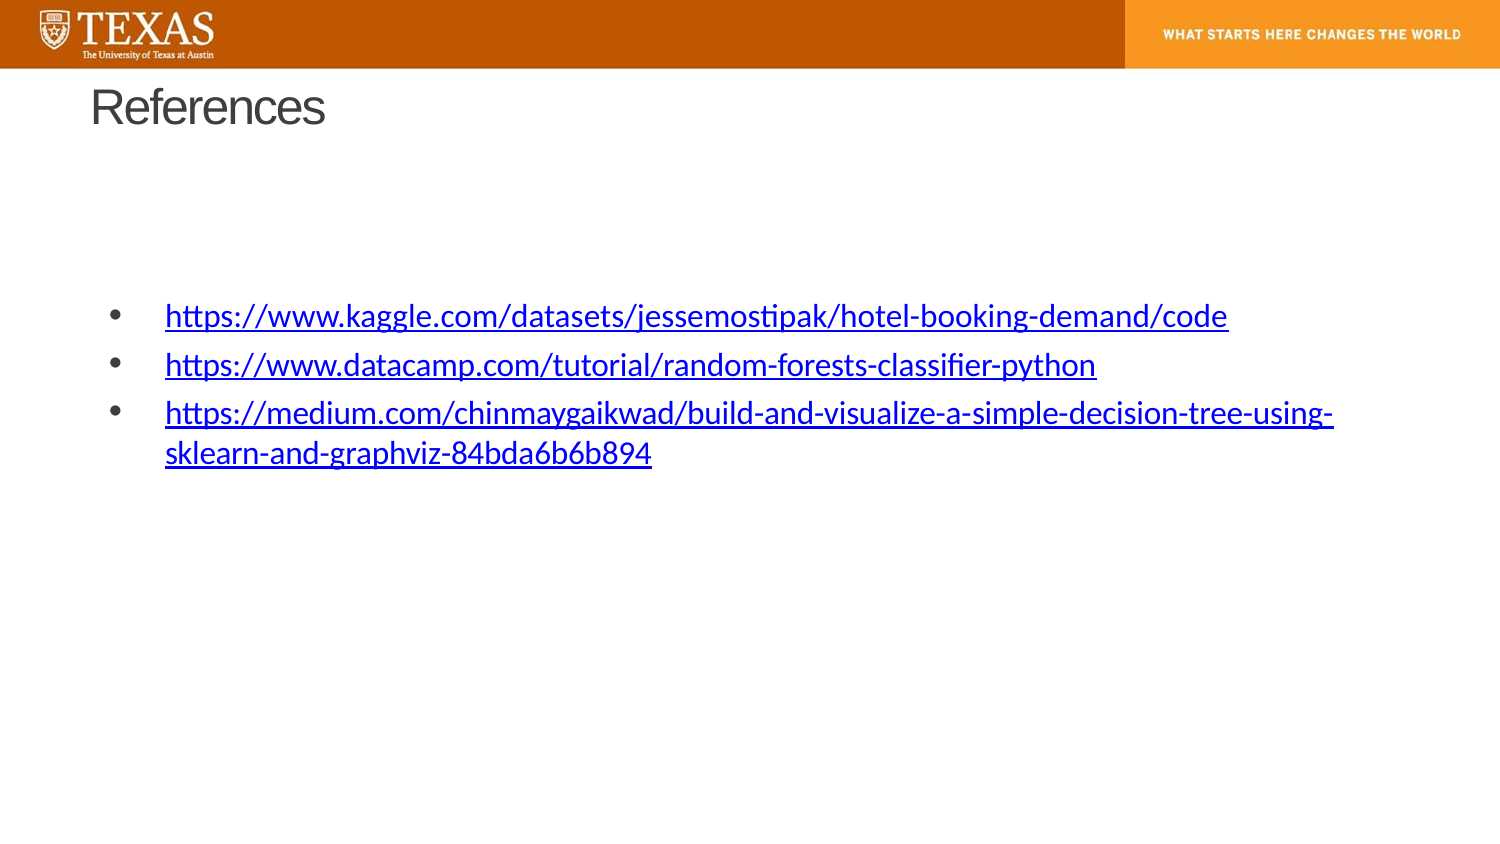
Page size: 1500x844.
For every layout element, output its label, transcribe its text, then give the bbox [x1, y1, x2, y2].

picture [0, 0, 1500, 76]
text_box https://www.kaggle.com/datasets/jessemostipak/hotel-booking-demand/code https://www.datacamp.com/tutorial/random-forests-classifier-python https://medium.com/chinmaygaikwad/build-and-visualize-a-simple-decision-tree-using- sklearn-and-graphviz-84bda6b6b894 [106, 294, 1400, 471]
title References [76, 73, 1165, 197]
